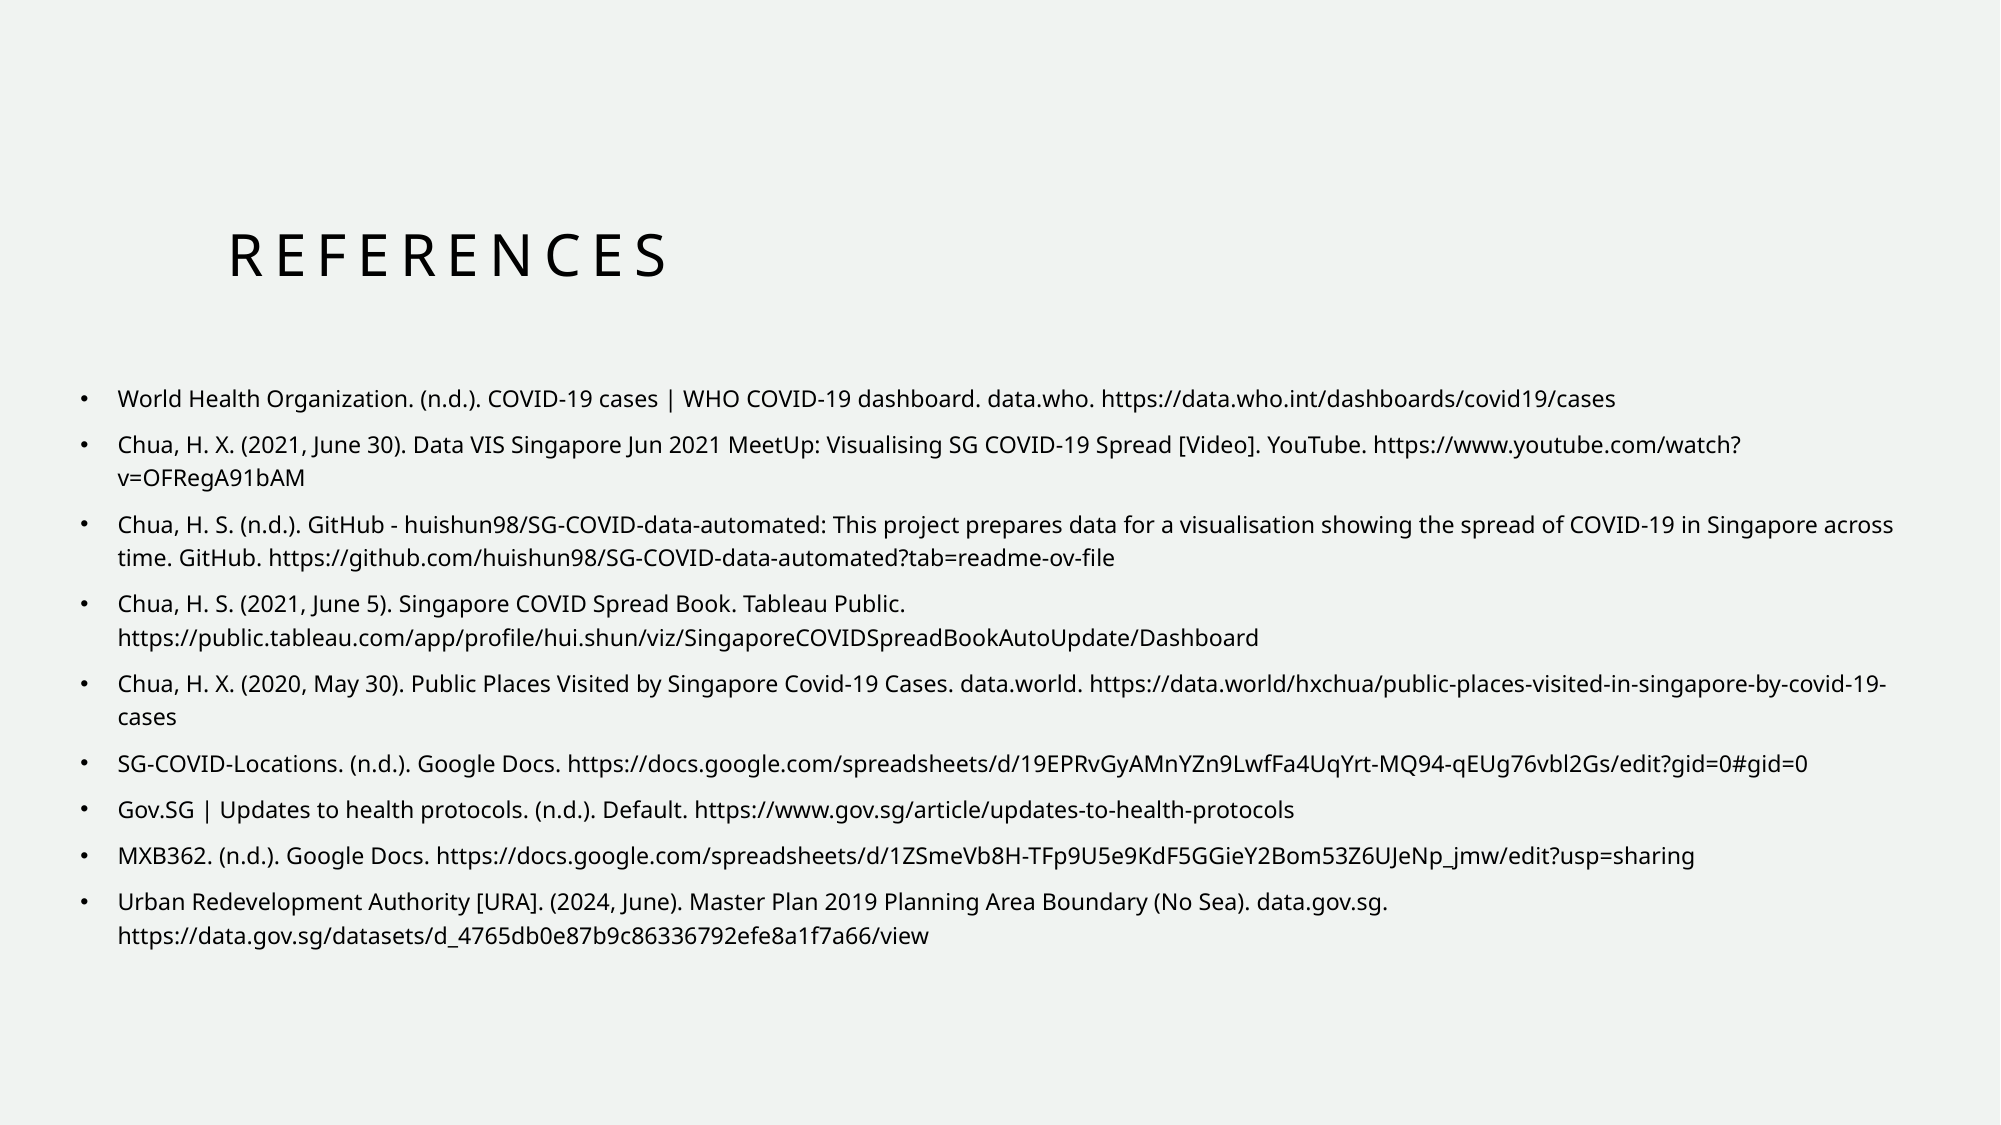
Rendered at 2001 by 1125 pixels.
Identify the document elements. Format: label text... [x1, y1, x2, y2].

title References [212, 138, 1788, 354]
list World Health Organization. (n.d.). COVID-19 cases | WHO COVID-19 dashboard. data.who. https://data.who.int/dashboards/covid19/cases Chua, H. X. (2021, June 30). Data VIS Singapore Jun 2021 MeetUp: Visualising SG COVID-19 Spread [Video]. YouTube. https://www.youtube.com/watch?v=OFRegA91bAM Chua, H. S. (n.d.). GitHub - huishun98/SG-COVID-data-automated: This project prepares data for a visualisation showing the spread of COVID-19 in Singapore across time. GitHub. https://github.com/huishun98/SG-COVID-data-automated?tab=readme-ov-file Chua, H. S. (2021, June 5). Singapore COVID Spread Book. Tableau Public. https://public.tableau.com/app/profile/hui.shun/viz/SingaporeCOVIDSpreadBookAutoUpdate/Dashboard Chua, H. X. (2020, May 30). Public Places Visited by Singapore Covid-19 Cases. data.world. https://data.world/hxchua/public-places-visited-in-singapore-by-covid-19-cases SG-COVID-Locations. (n.d.). Google Docs. https://docs.google.com/spreadsheets/d/19EPRvGyAMnYZn9LwfFa4UqYrt-MQ94-qEUg76vbl2Gs/edit?gid=0#gid=0 Gov.SG | Updates to health protocols. (n.d.). Default. https://www.gov.sg/article/updates-to-health-protocols MXB362. (n.d.). Google Docs. https://docs.google.com/spreadsheets/d/1ZSmeVb8H-TFp9U5e9KdF5GGieY2Bom53Z6UJeNp_jmw/edit?usp=sharing Urban Redevelopment Authority [URA]. (2024, June). Master Plan 2019 Planning Area Boundary (No Sea). data.gov.sg. https://data.gov.sg/datasets/d_4765db0e87b9c86336792efe8a1f7a66/view [65, 371, 1914, 969]
